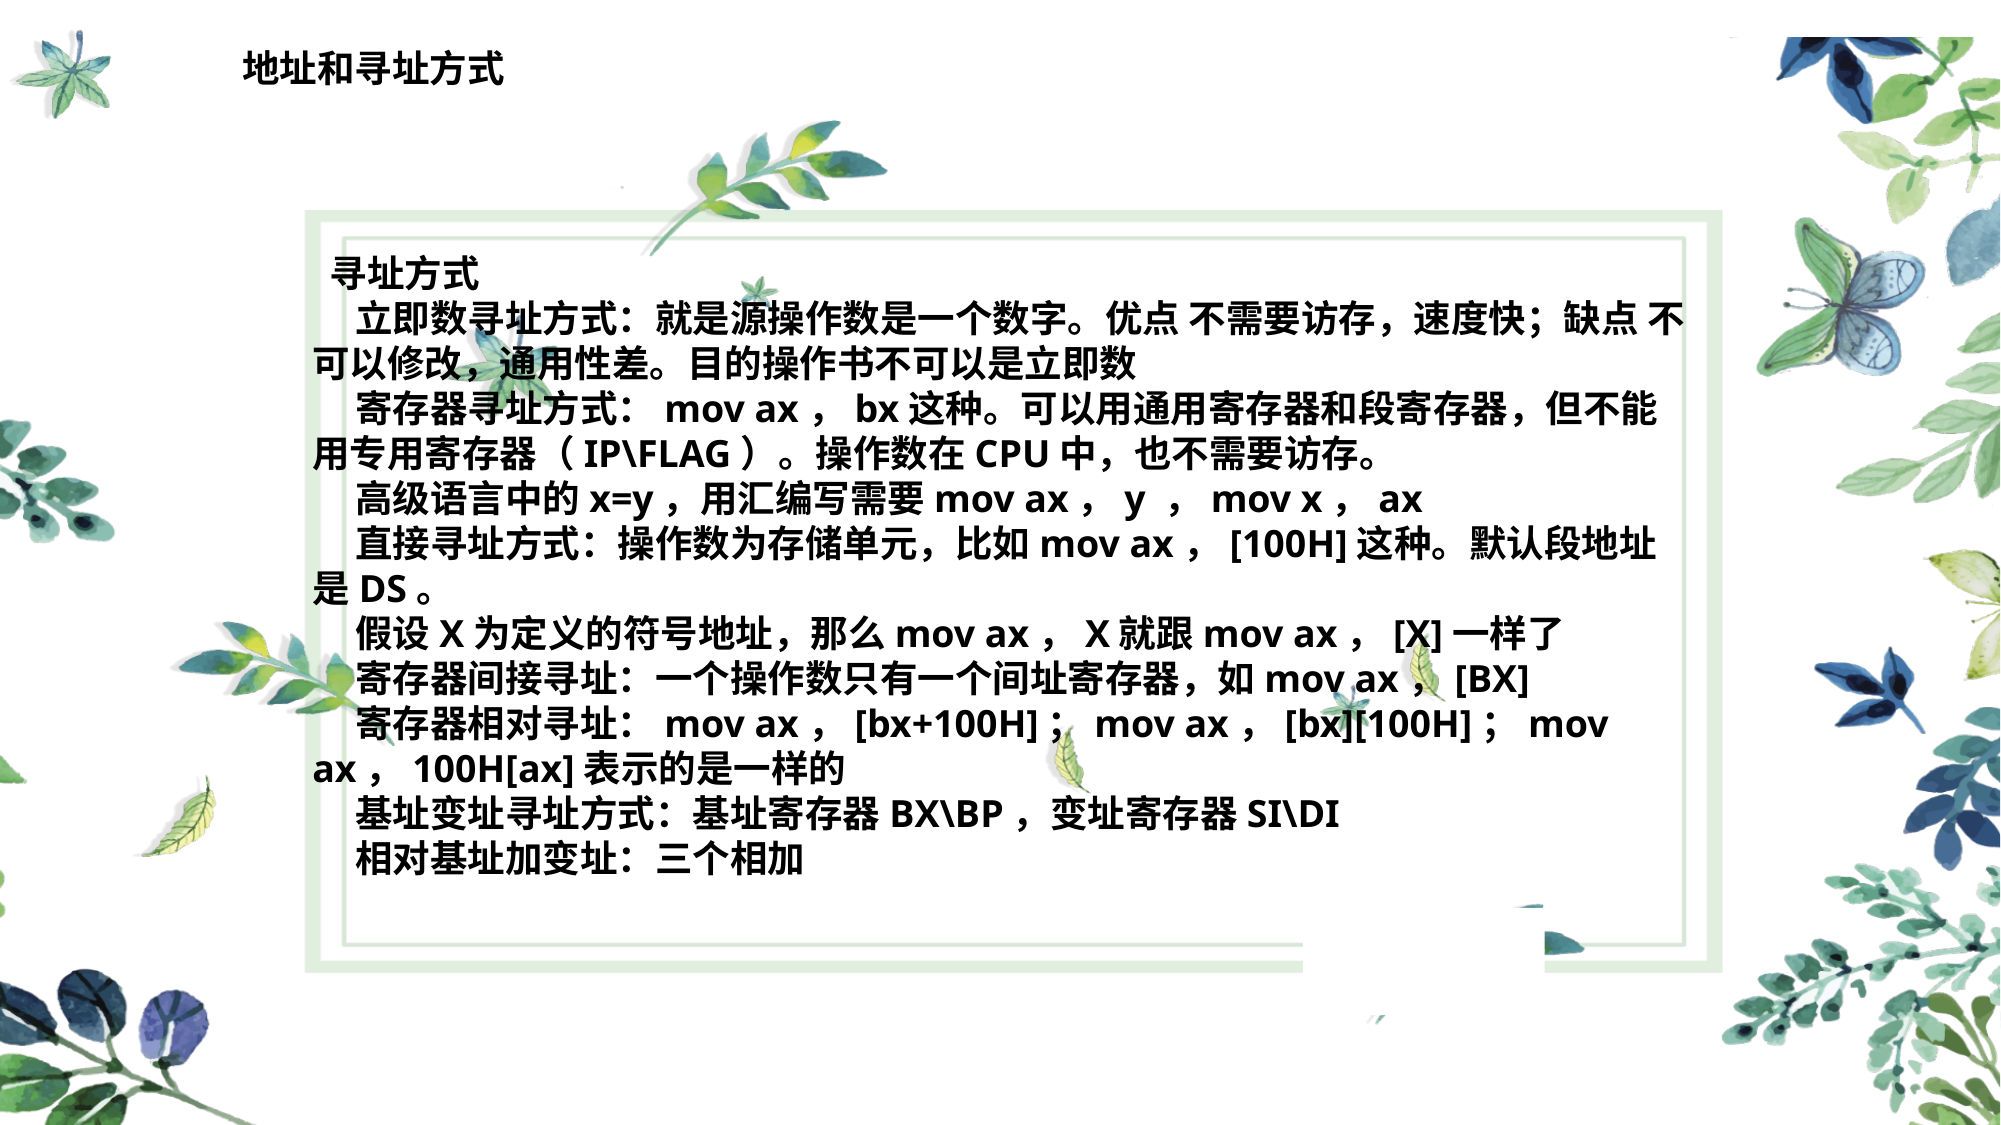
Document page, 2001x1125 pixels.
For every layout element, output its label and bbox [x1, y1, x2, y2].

text_box [0, 37, 2000, 1125]
picture [0, 0, 135, 134]
